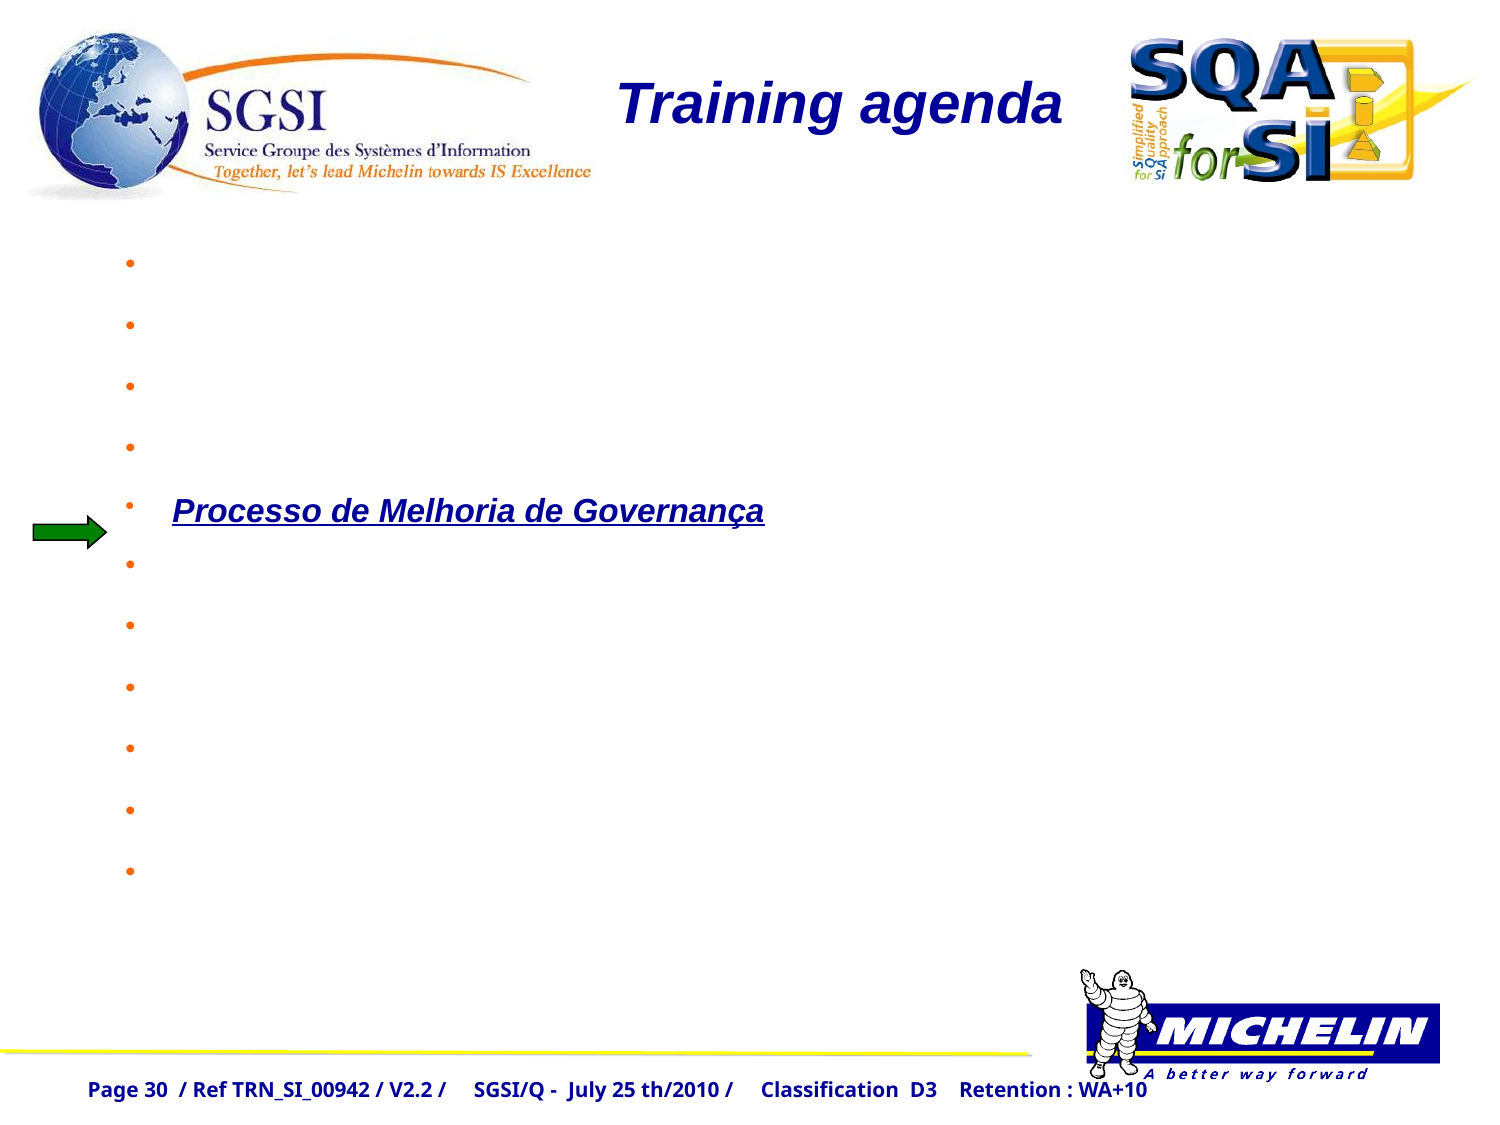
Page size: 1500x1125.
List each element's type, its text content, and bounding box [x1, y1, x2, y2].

picture [27, 20, 598, 201]
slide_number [87, 1076, 1344, 1123]
text_box Training agenda [600, 58, 1080, 143]
list Qualidade de Abordagem “simplificado”: O que, Porque, Como ? SGSI Estratégia de Qualidade SGSI Processo de Mapa SQA for SI portal Processo de Melhoria de Governança A Organização RGQE e Qualidade Plano de Controle Interno Gestão de PESSOAS e Desenvolvimento Medição de desempenho Gestão de Riscos e Gestão De Crises Sua Contribuição par uma "Abordagem de Qualidade Simplificado for SI" [35, 114, 1472, 990]
text_box [33, 516, 107, 548]
picture [1027, 944, 1500, 1123]
picture [1110, 18, 1494, 201]
